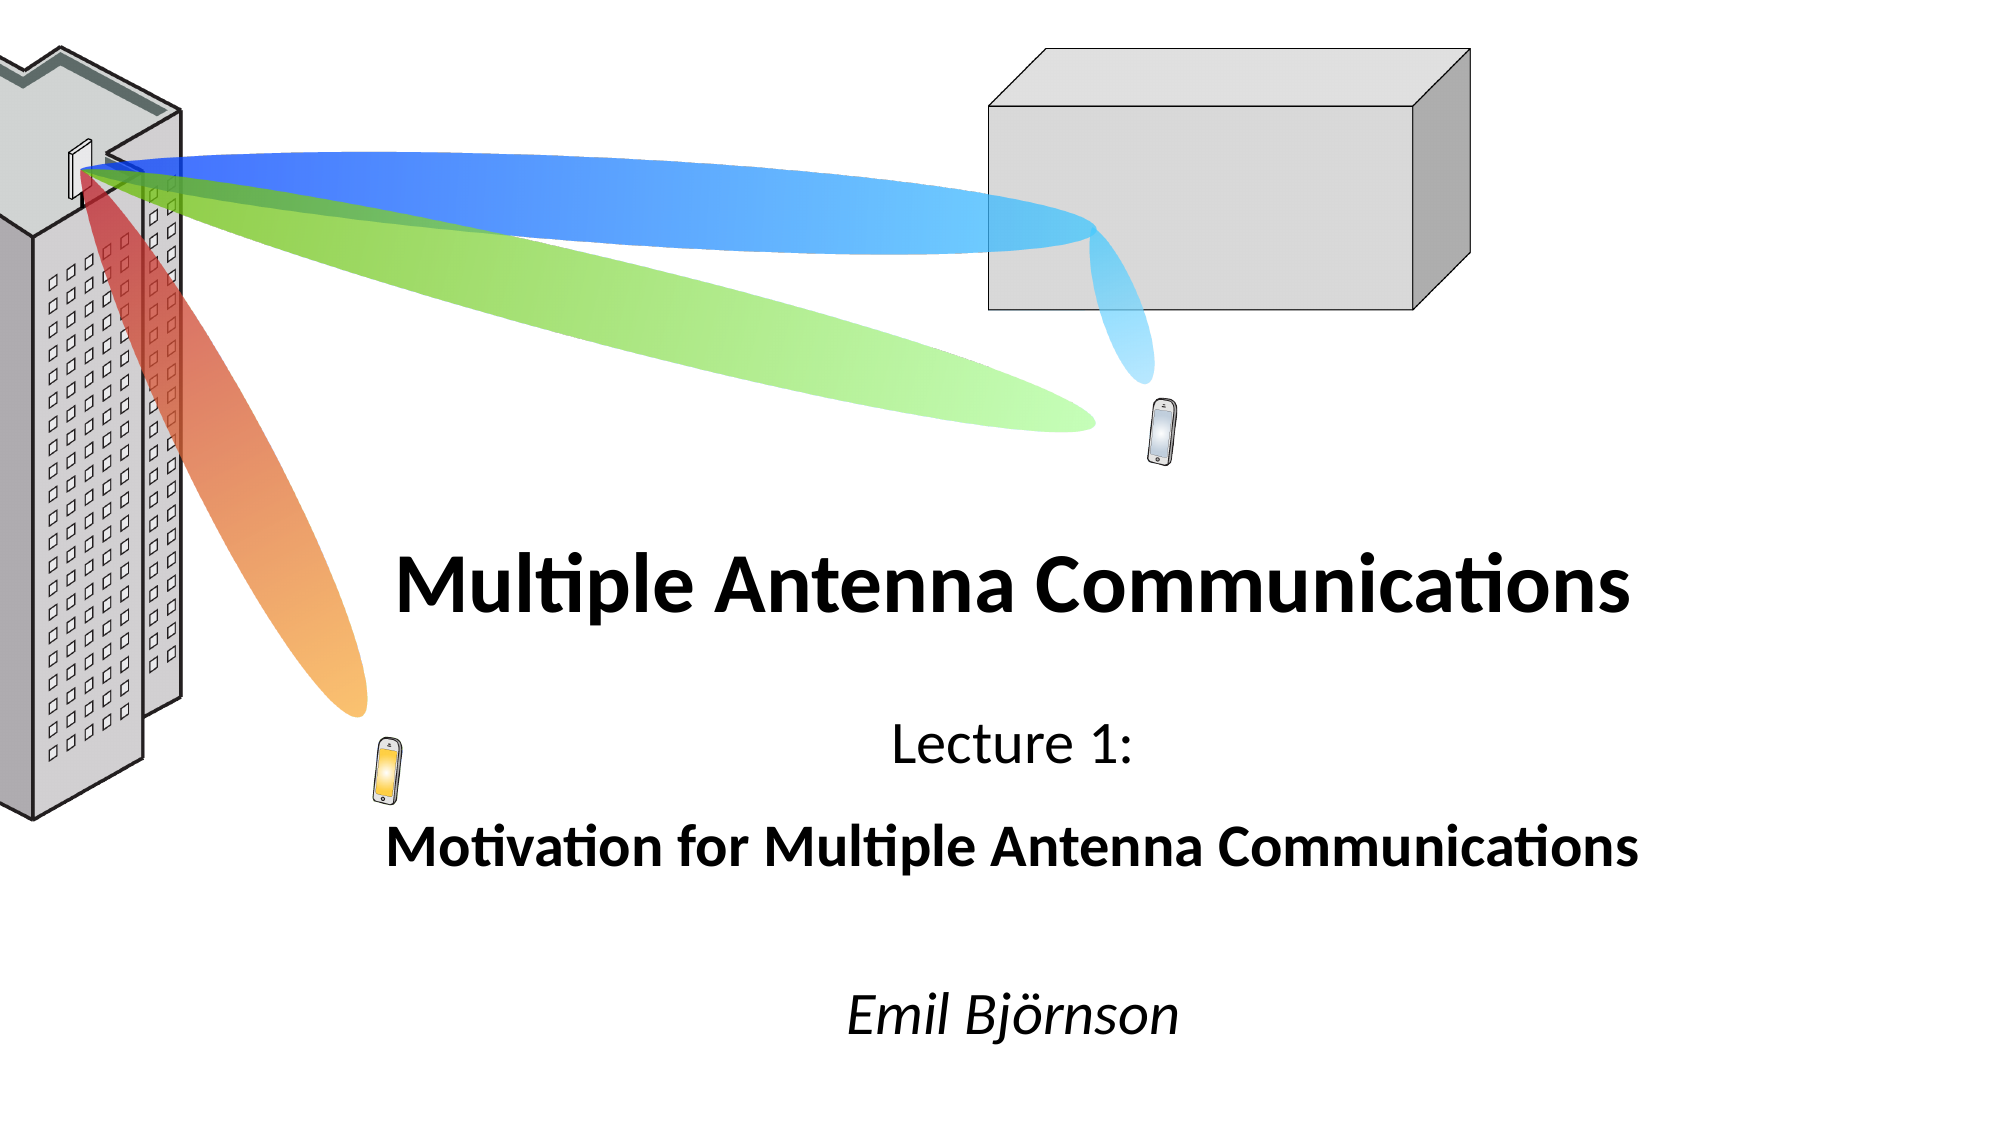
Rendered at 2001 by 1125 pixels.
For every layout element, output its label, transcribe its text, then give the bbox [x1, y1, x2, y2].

text_box Multiple Antenna Communications Lecture 1: Motivation for Multiple Antenna Communications Emil Björnson [365, 449, 1662, 1087]
picture [0, 0, 1471, 842]
